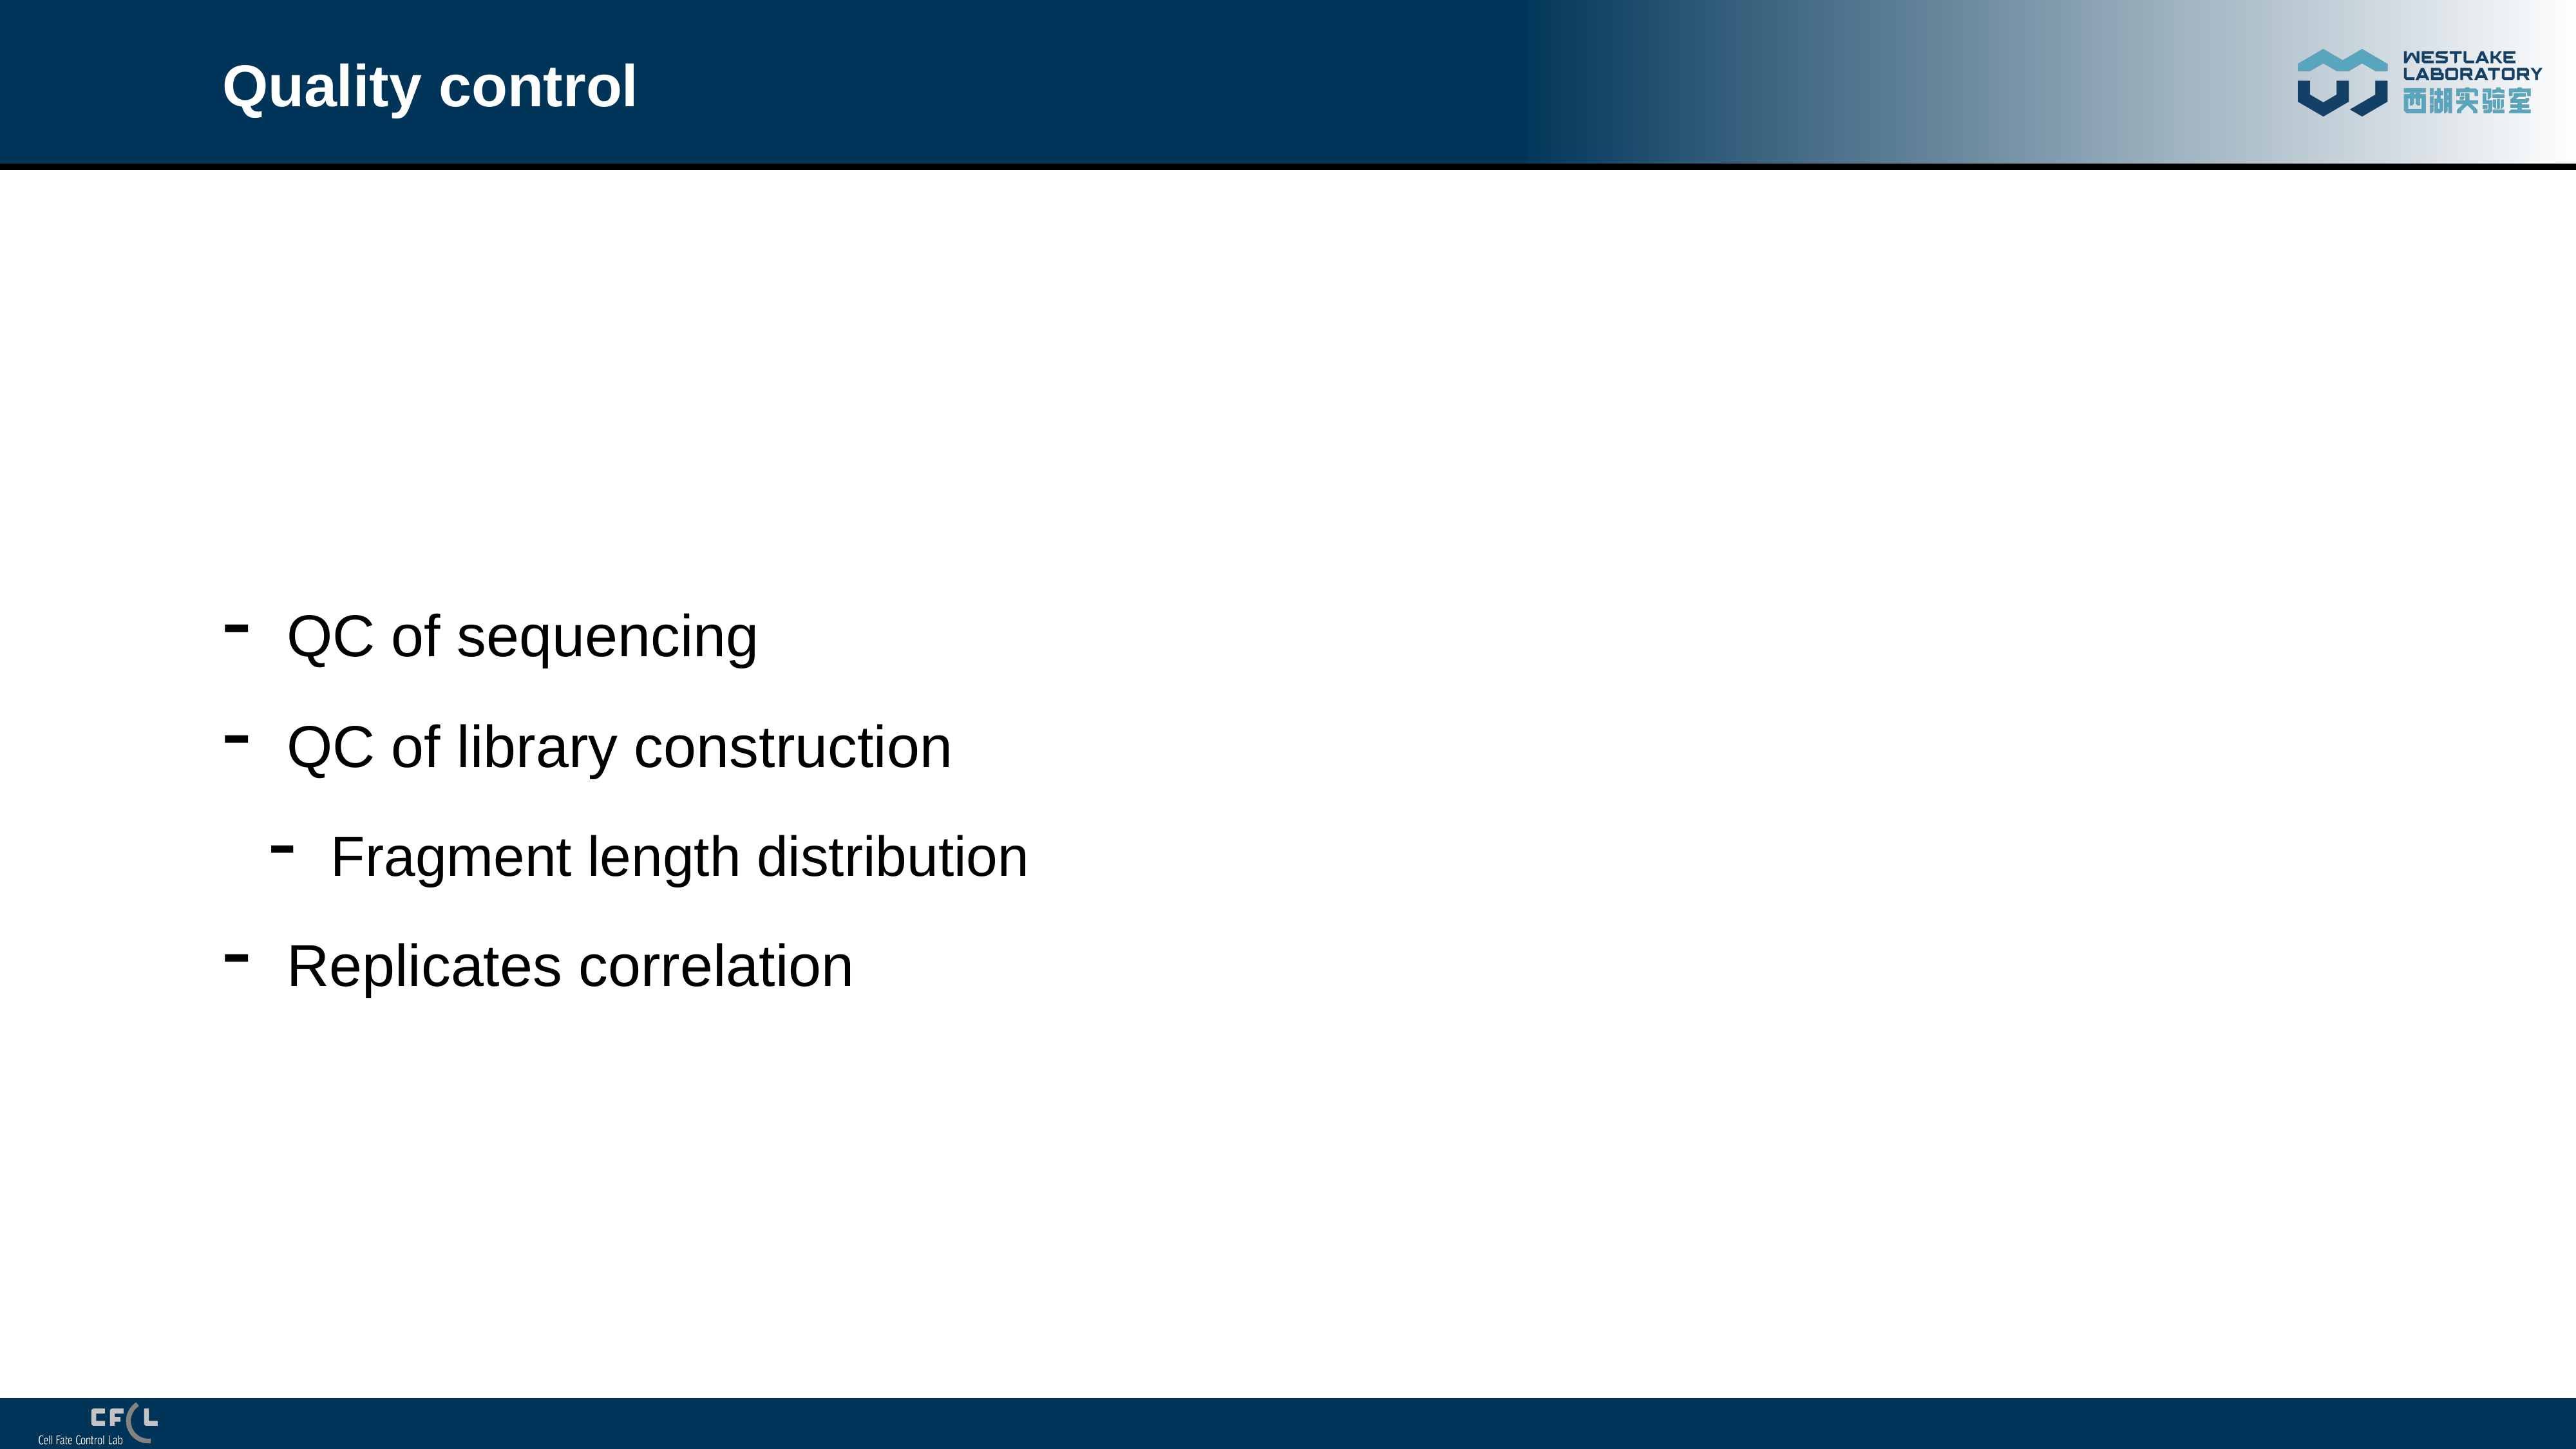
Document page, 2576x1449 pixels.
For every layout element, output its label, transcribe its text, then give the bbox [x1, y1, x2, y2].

list QC of sequencing QC of library construction Fragment length distribution Replicates correlation [214, 261, 2362, 1335]
title Quality control [214, 0, 2362, 167]
picture [39, 1402, 158, 1444]
picture [2362, 49, 2543, 117]
